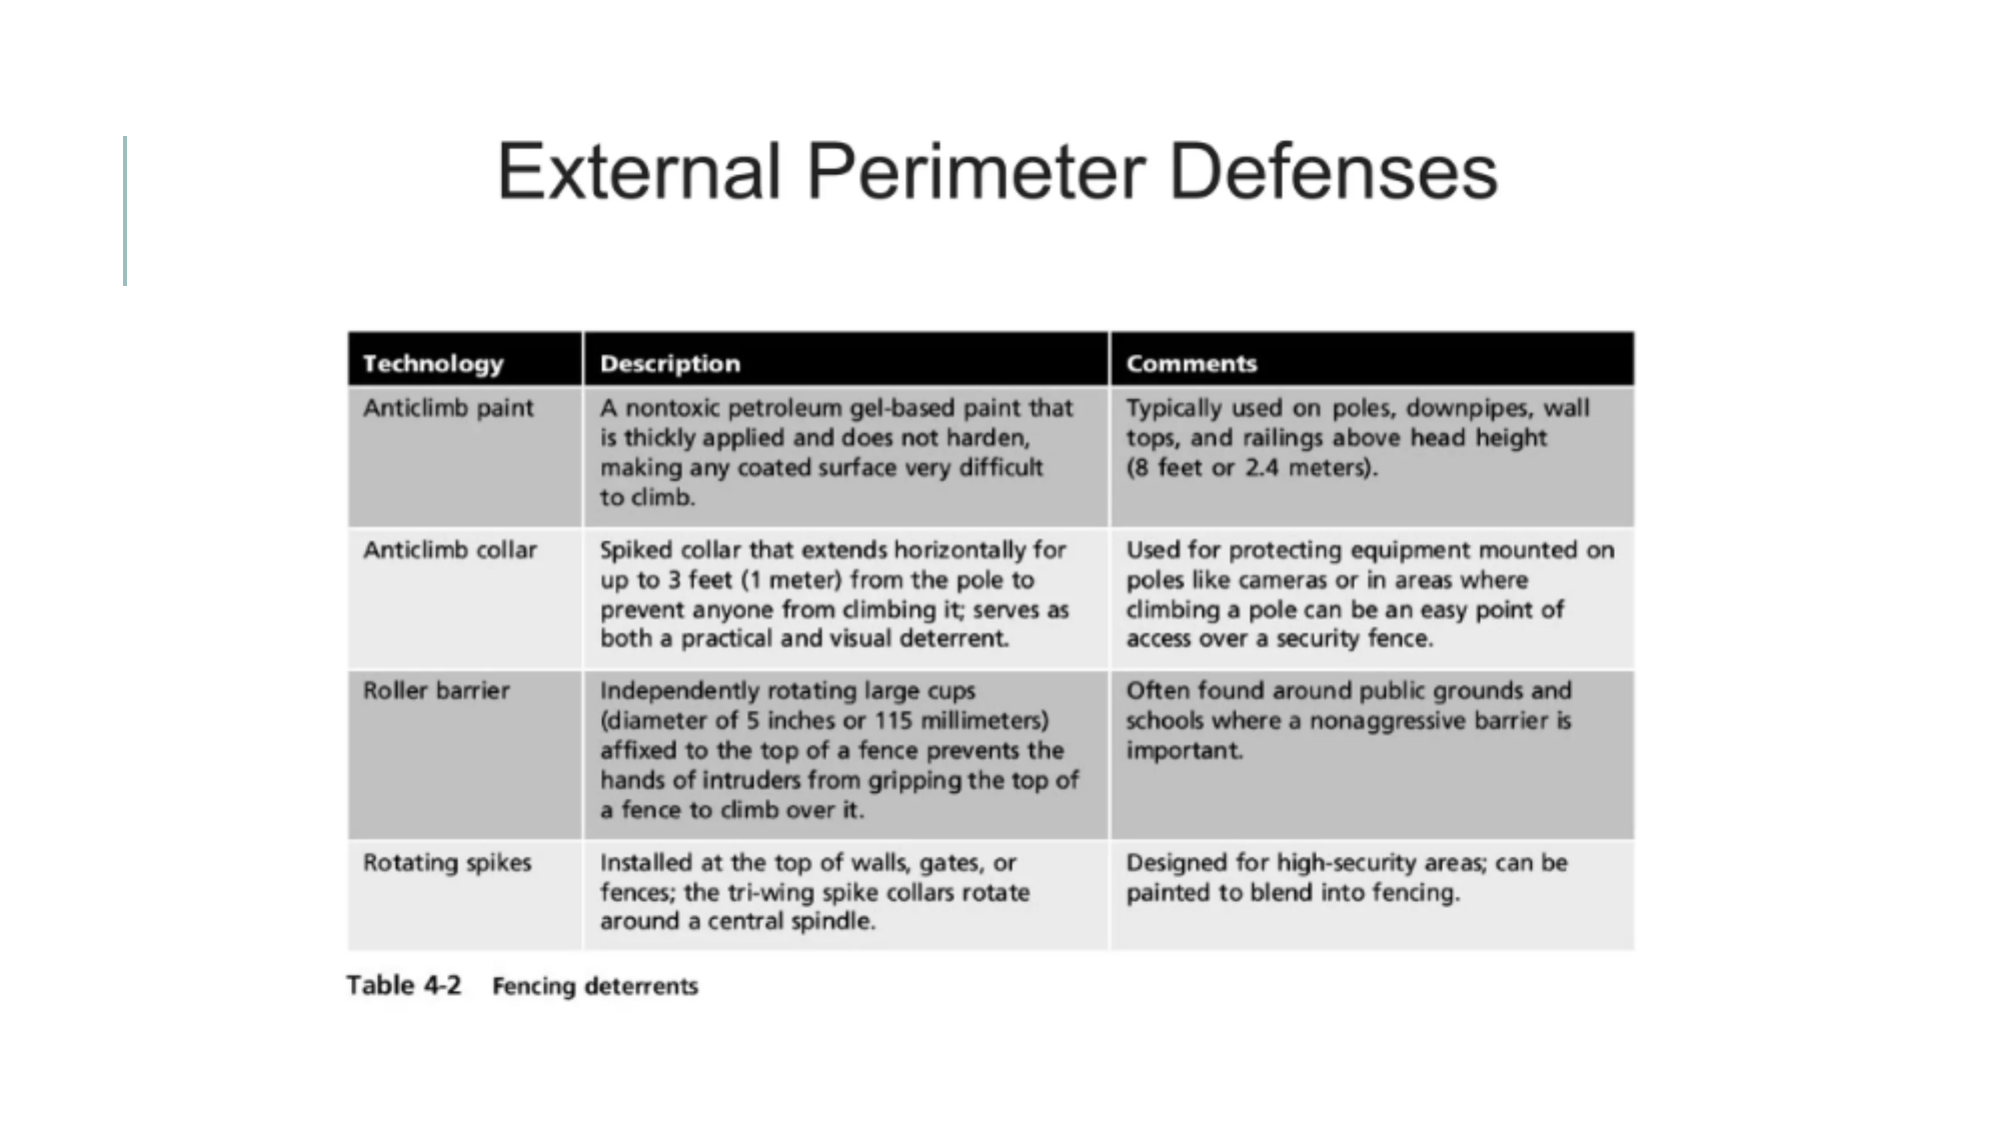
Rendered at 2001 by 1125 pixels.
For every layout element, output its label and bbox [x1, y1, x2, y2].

list [312, 85, 1681, 1049]
